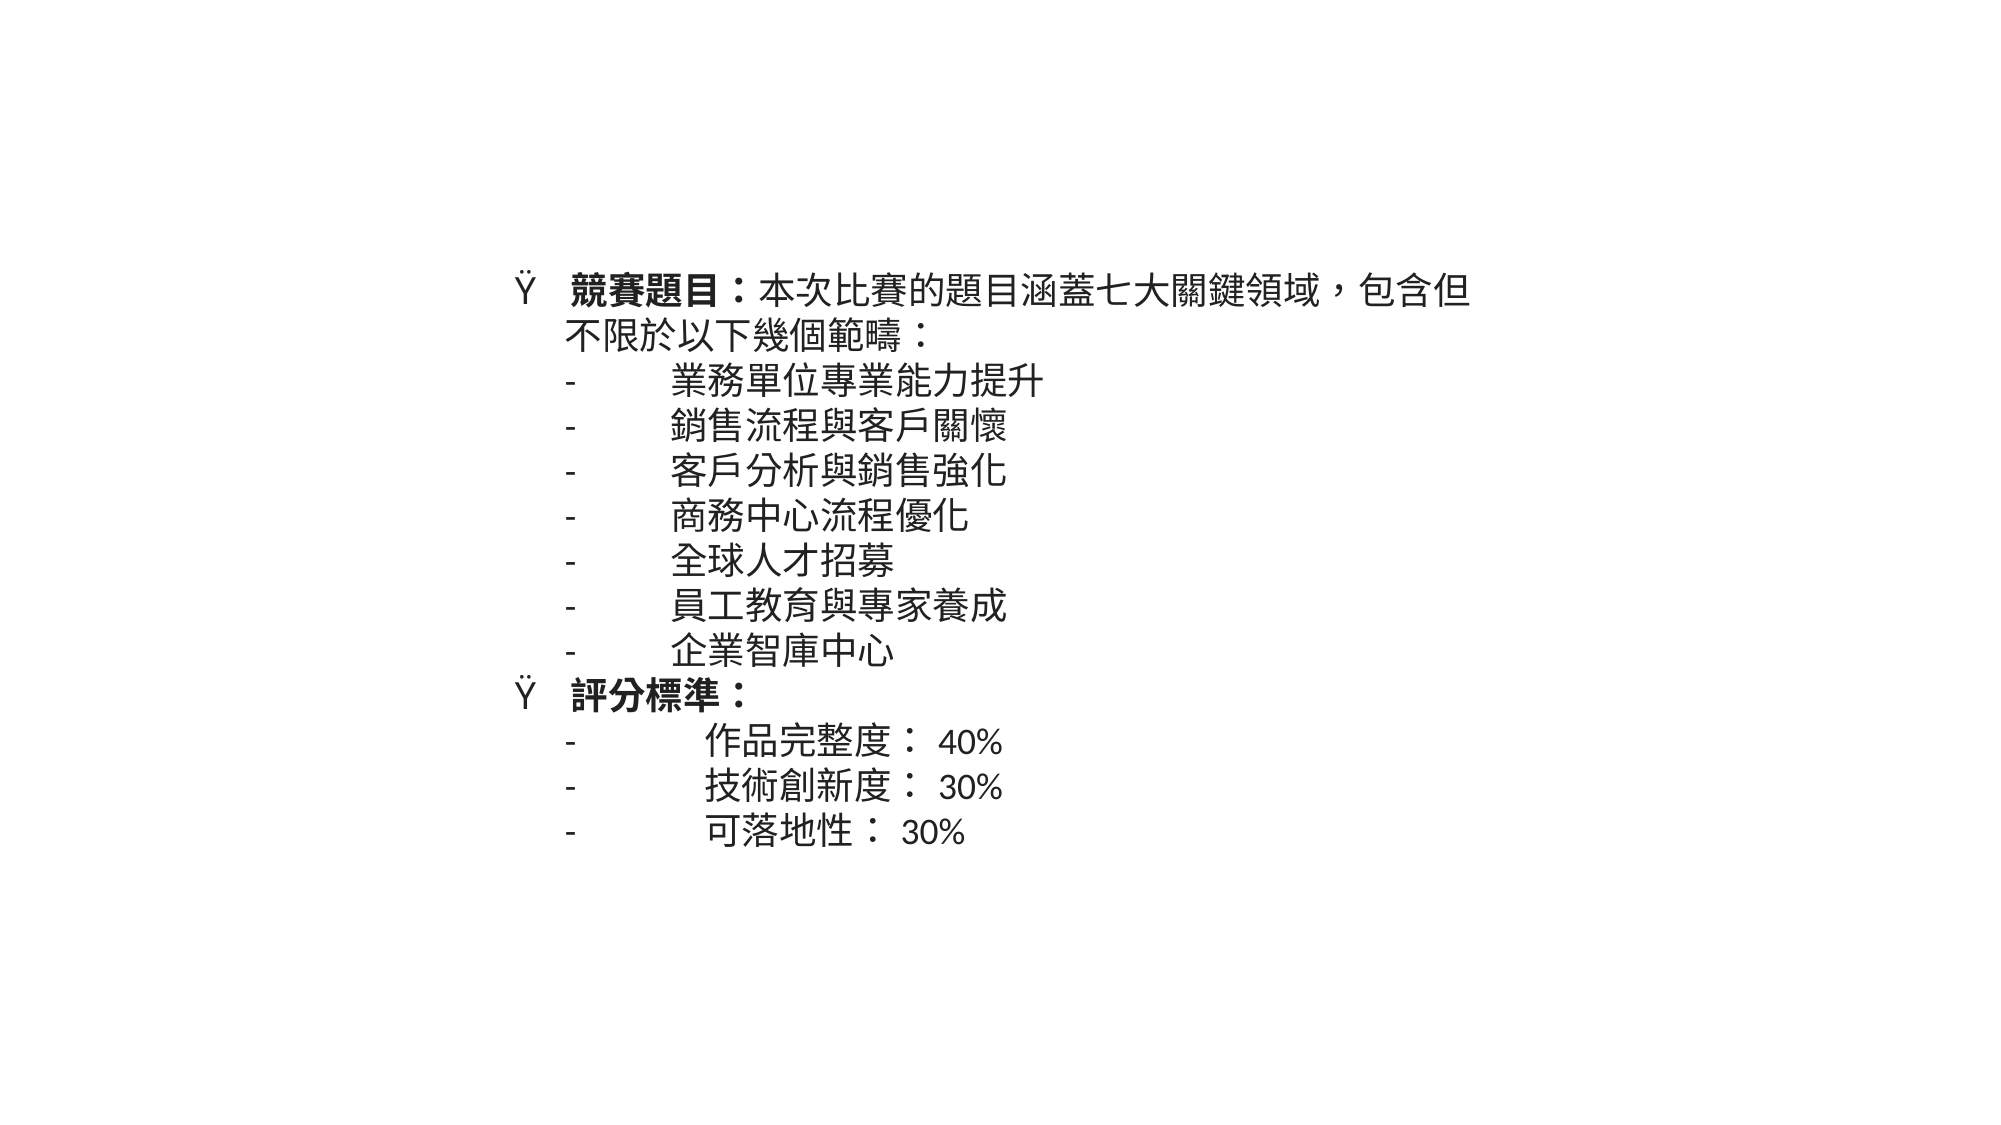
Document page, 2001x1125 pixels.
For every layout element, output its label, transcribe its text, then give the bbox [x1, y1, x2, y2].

text_box Ÿ 競賽題目：本次比賽的題目涵蓋七大關鍵領域，包含但不限於以下幾個範疇： - 業務單位專業能力提升 - 銷售流程與客戶關懷 - 客戶分析與銷售強化 - 商務中心流程優化 - 全球人才招募 - 員工教育與專家養成 - 企業智庫中心 Ÿ 評分標準： - 作品完整度：40% - 技術創新度：30% - 可落地性：30% [500, 259, 1500, 860]
